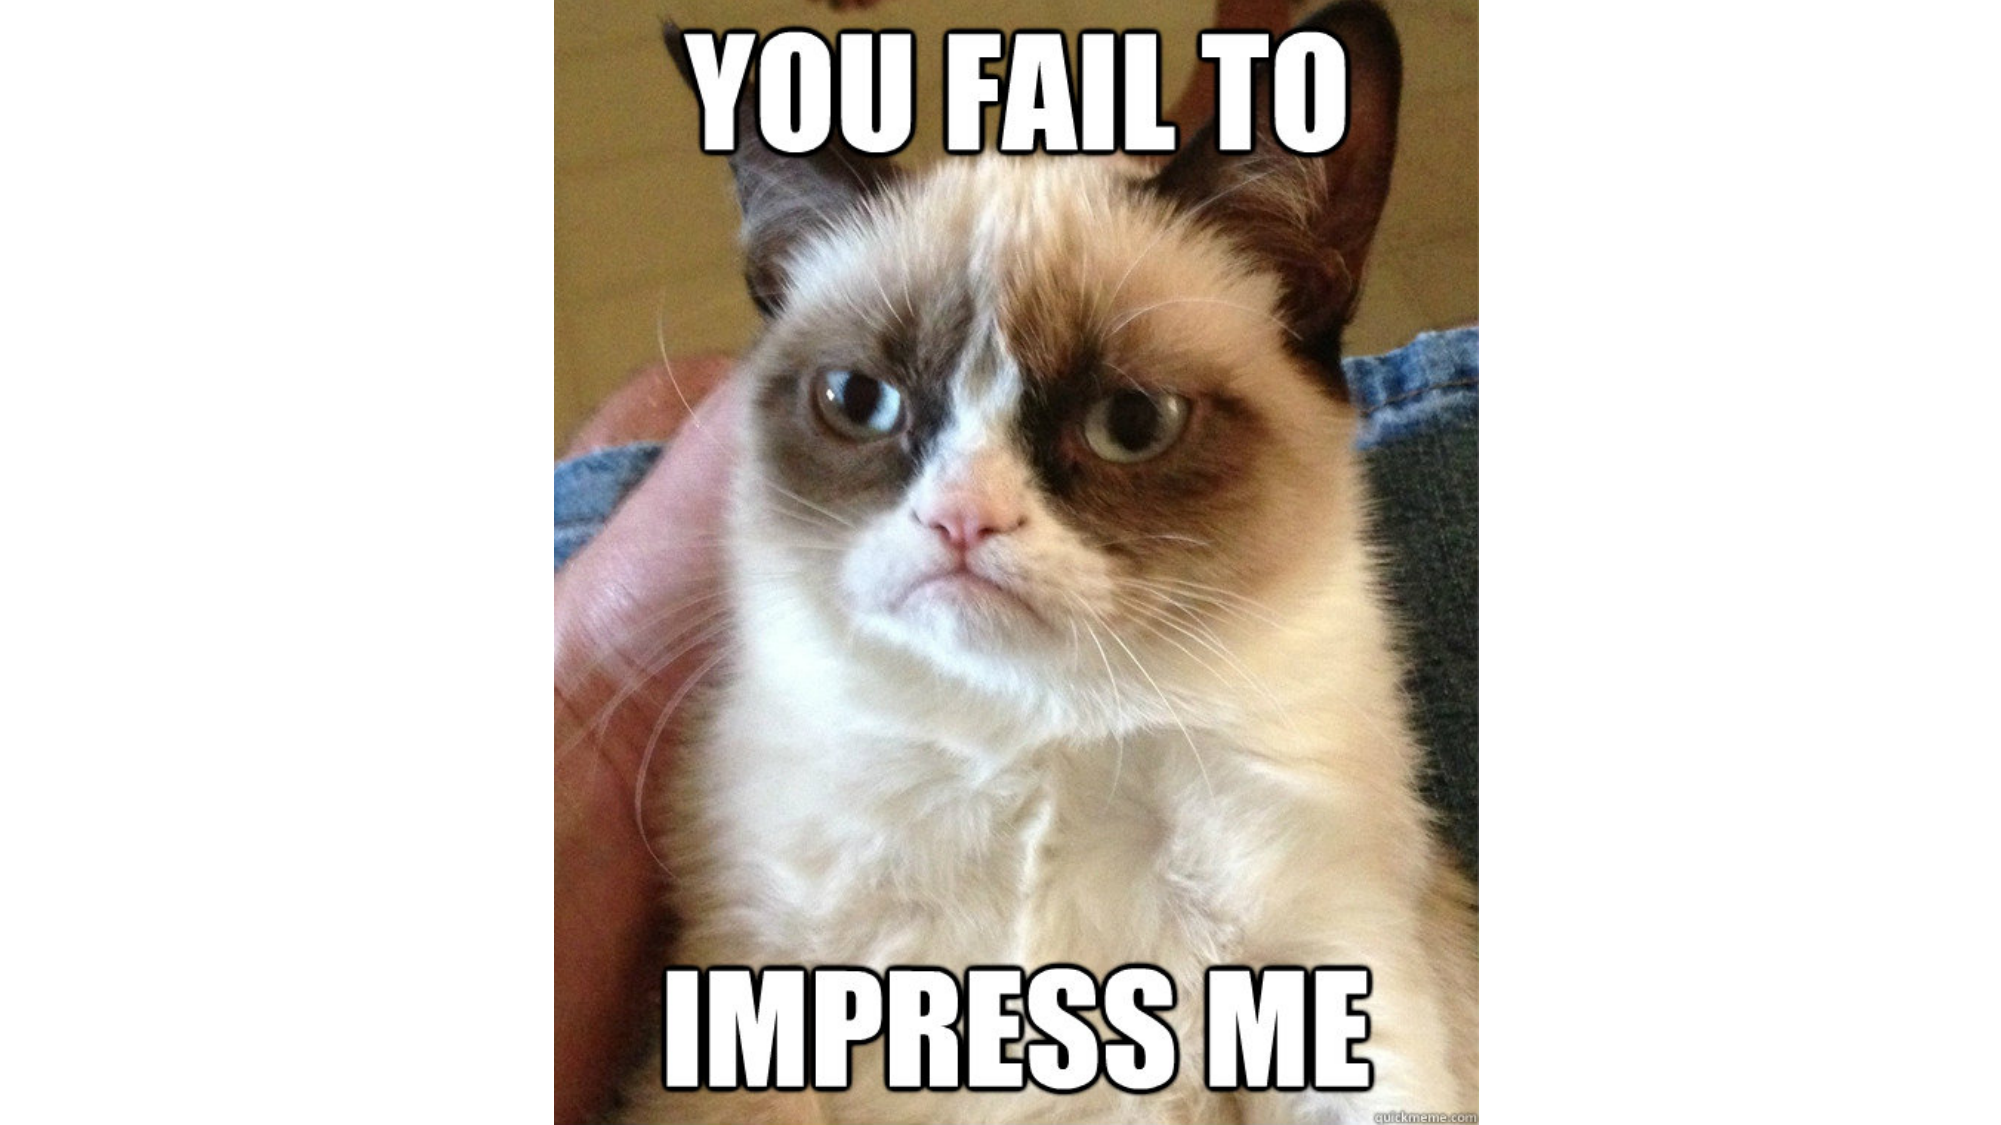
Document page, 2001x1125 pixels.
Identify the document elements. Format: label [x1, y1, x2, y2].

picture [554, 0, 1479, 1125]
